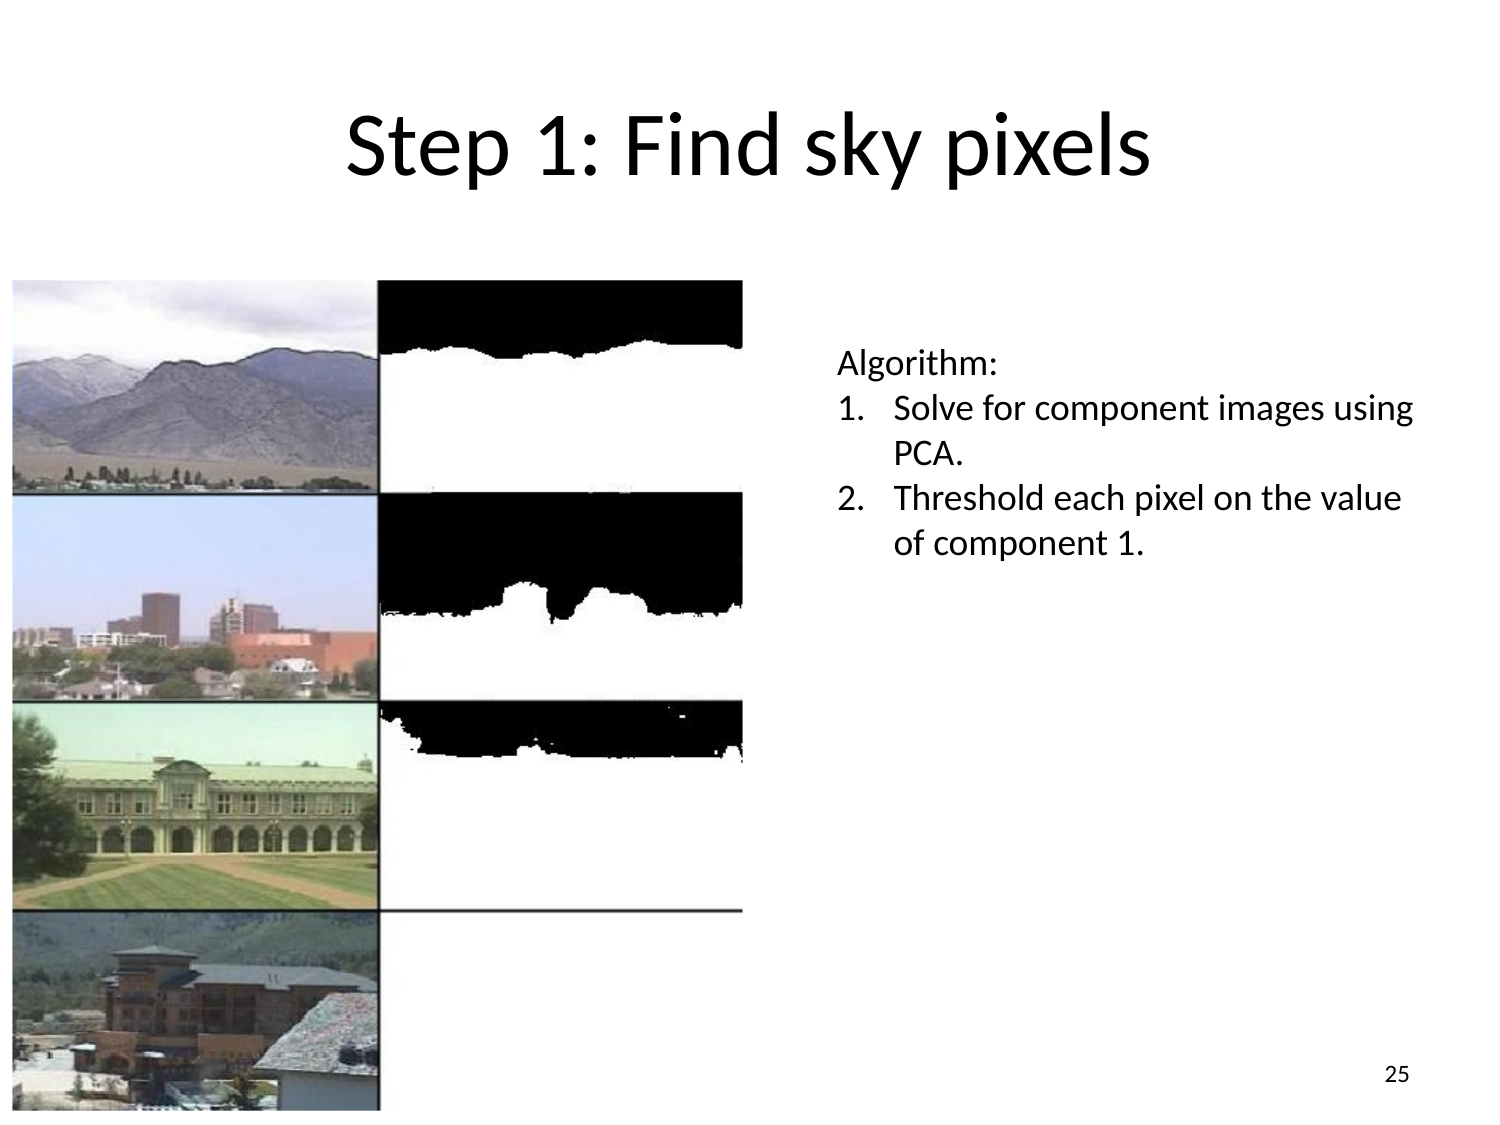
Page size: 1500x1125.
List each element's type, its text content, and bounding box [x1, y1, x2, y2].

title Step 1: Find sky pixels [75, 45, 1425, 233]
text_box Algorithm: Solve for component images using PCA. Threshold each pixel on the value of component 1. [822, 330, 1450, 616]
picture [0, 272, 762, 1125]
slide_number 25 [1074, 1042, 1425, 1103]
